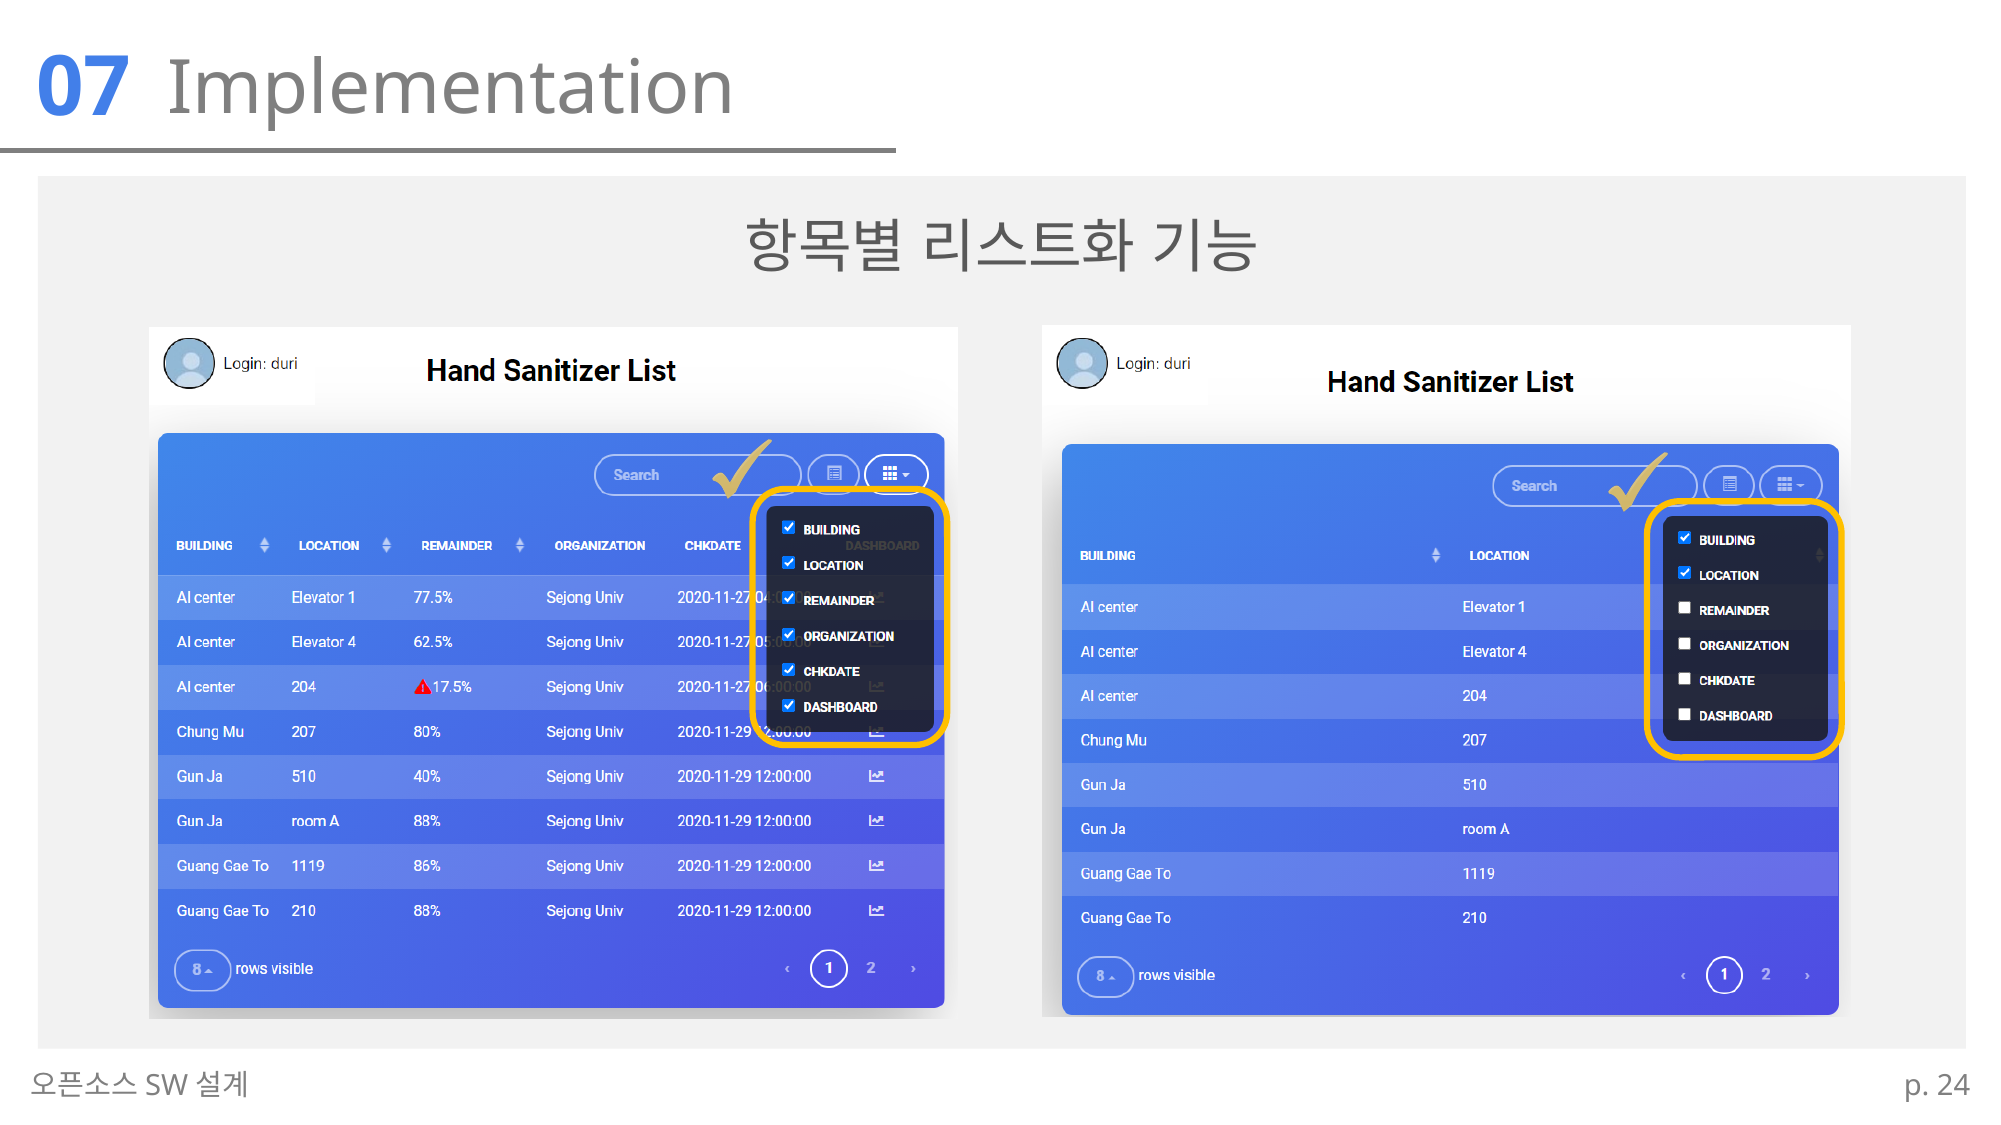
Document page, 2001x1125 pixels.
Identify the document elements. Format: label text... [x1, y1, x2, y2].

picture [149, 327, 958, 1019]
picture [1041, 325, 1851, 1017]
text_box Implementation [151, 14, 882, 148]
text_box 07 [21, 24, 151, 140]
text_box [37, 175, 1967, 1050]
text_box p. 24 [1888, 1058, 1986, 1109]
text_box 항목별 리스트화 기능 [729, 201, 1274, 287]
text_box 오픈소스SW설계 [15, 1058, 265, 1109]
